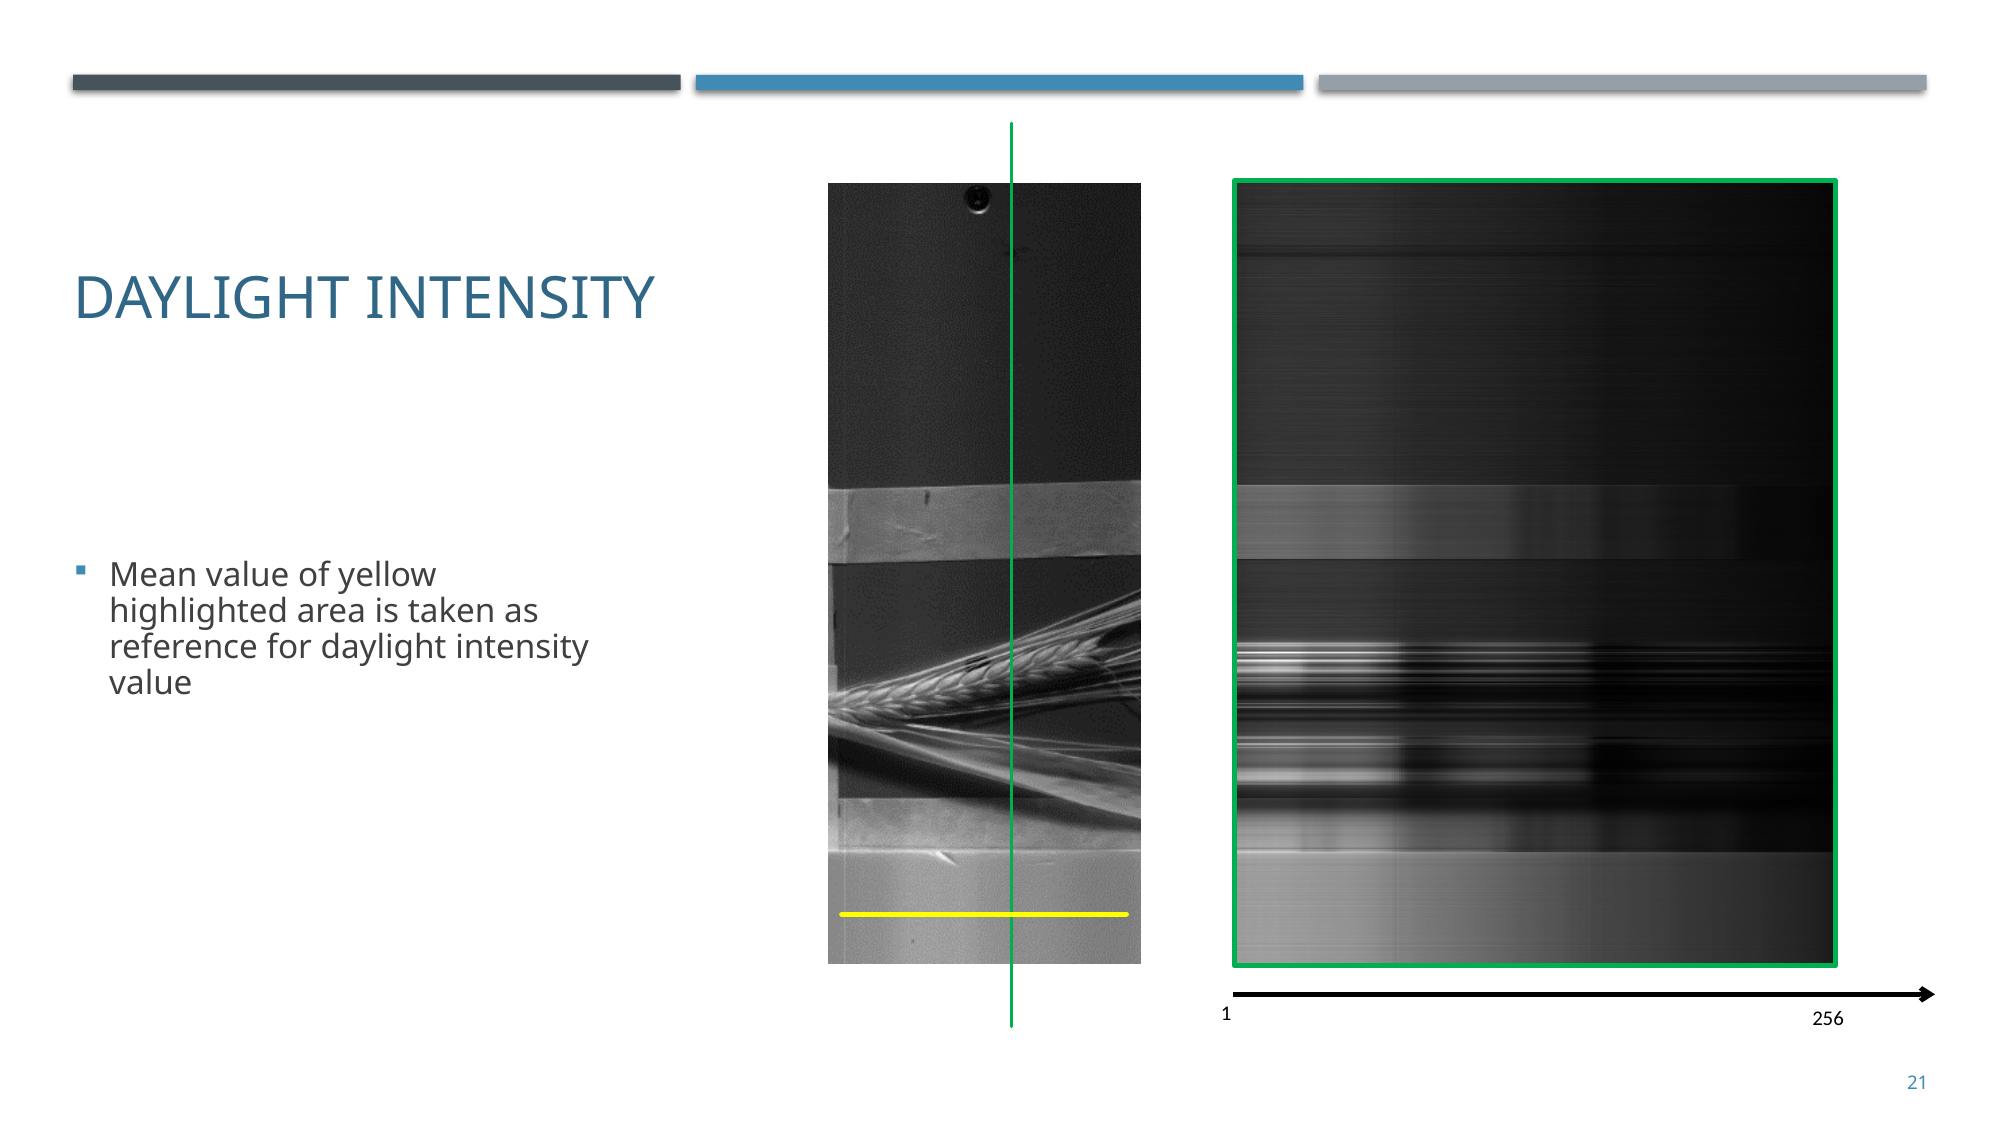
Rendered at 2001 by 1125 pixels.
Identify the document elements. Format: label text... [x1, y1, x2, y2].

list Mean value of yellow highlighted area is taken as reference for daylight intensity value [58, 317, 636, 943]
title Daylight Intensity [58, 75, 681, 338]
slide_number 21 [1770, 1076, 1944, 1114]
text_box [827, 122, 1943, 1068]
